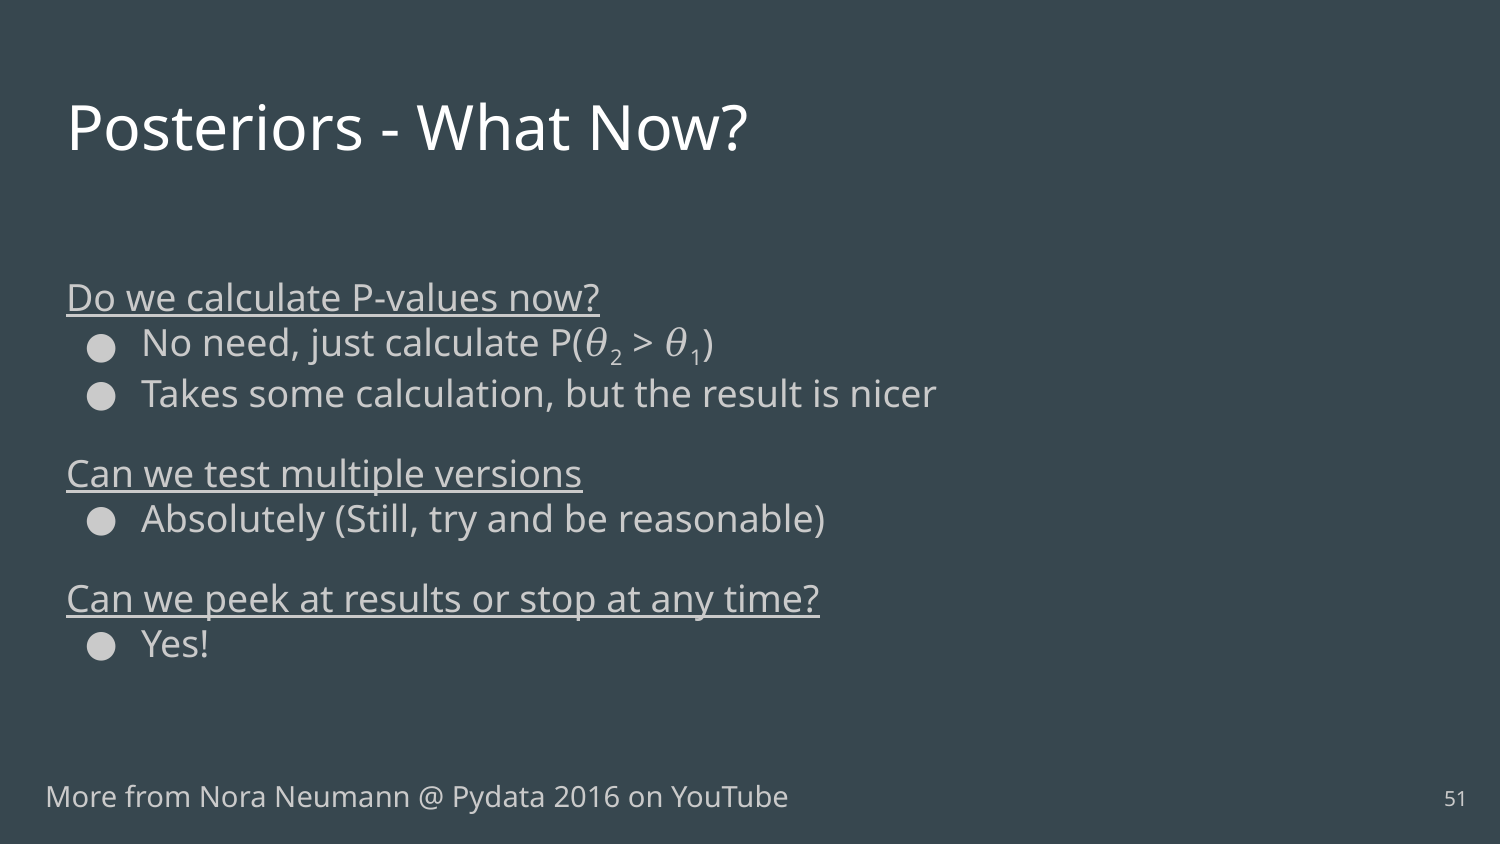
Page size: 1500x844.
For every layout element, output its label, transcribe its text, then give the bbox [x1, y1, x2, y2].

slide_number ‹#› [1392, 767, 1483, 833]
list Do we calculate P-values now? No need, just calculate P(𝜃2 > 𝜃1) Takes some calculation, but the result is nicer Can we test multiple versions Absolutely (Still, try and be reasonable) Can we peek at results or stop at any time? Yes! [51, 189, 1393, 750]
text_box More from Nora Neumann @ Pydata 2016 on YouTube [30, 763, 946, 844]
title Posteriors - What Now? [51, 72, 1449, 167]
